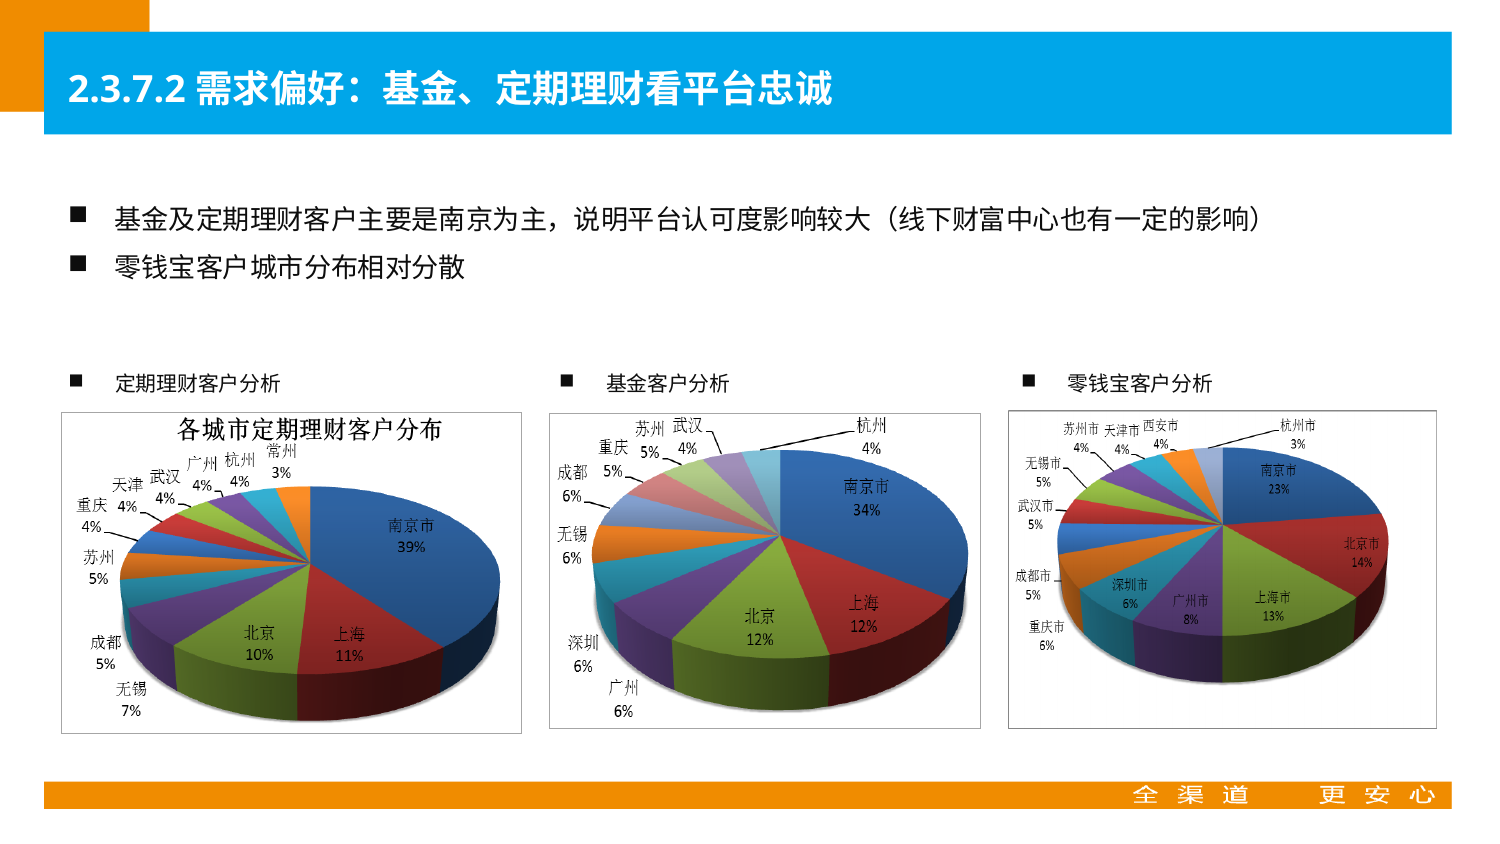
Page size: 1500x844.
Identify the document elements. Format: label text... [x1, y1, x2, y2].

text_box 基金及定期理财客户主要是南京为主，说明平台认可度影响较大（线下财富中心也有一定的影响） 零钱宝客户城市分布相对分散 [53, 178, 1375, 291]
text_box 零钱宝客户分析 [1006, 350, 1341, 404]
text_box 2.3.7.2需求偏好：基金、定期理财看平台忠诚 [51, 32, 1449, 143]
text_box 基金客户分析 [544, 350, 994, 404]
picture [0, 0, 1500, 844]
text_box 定期理财客户分析 [53, 350, 479, 404]
